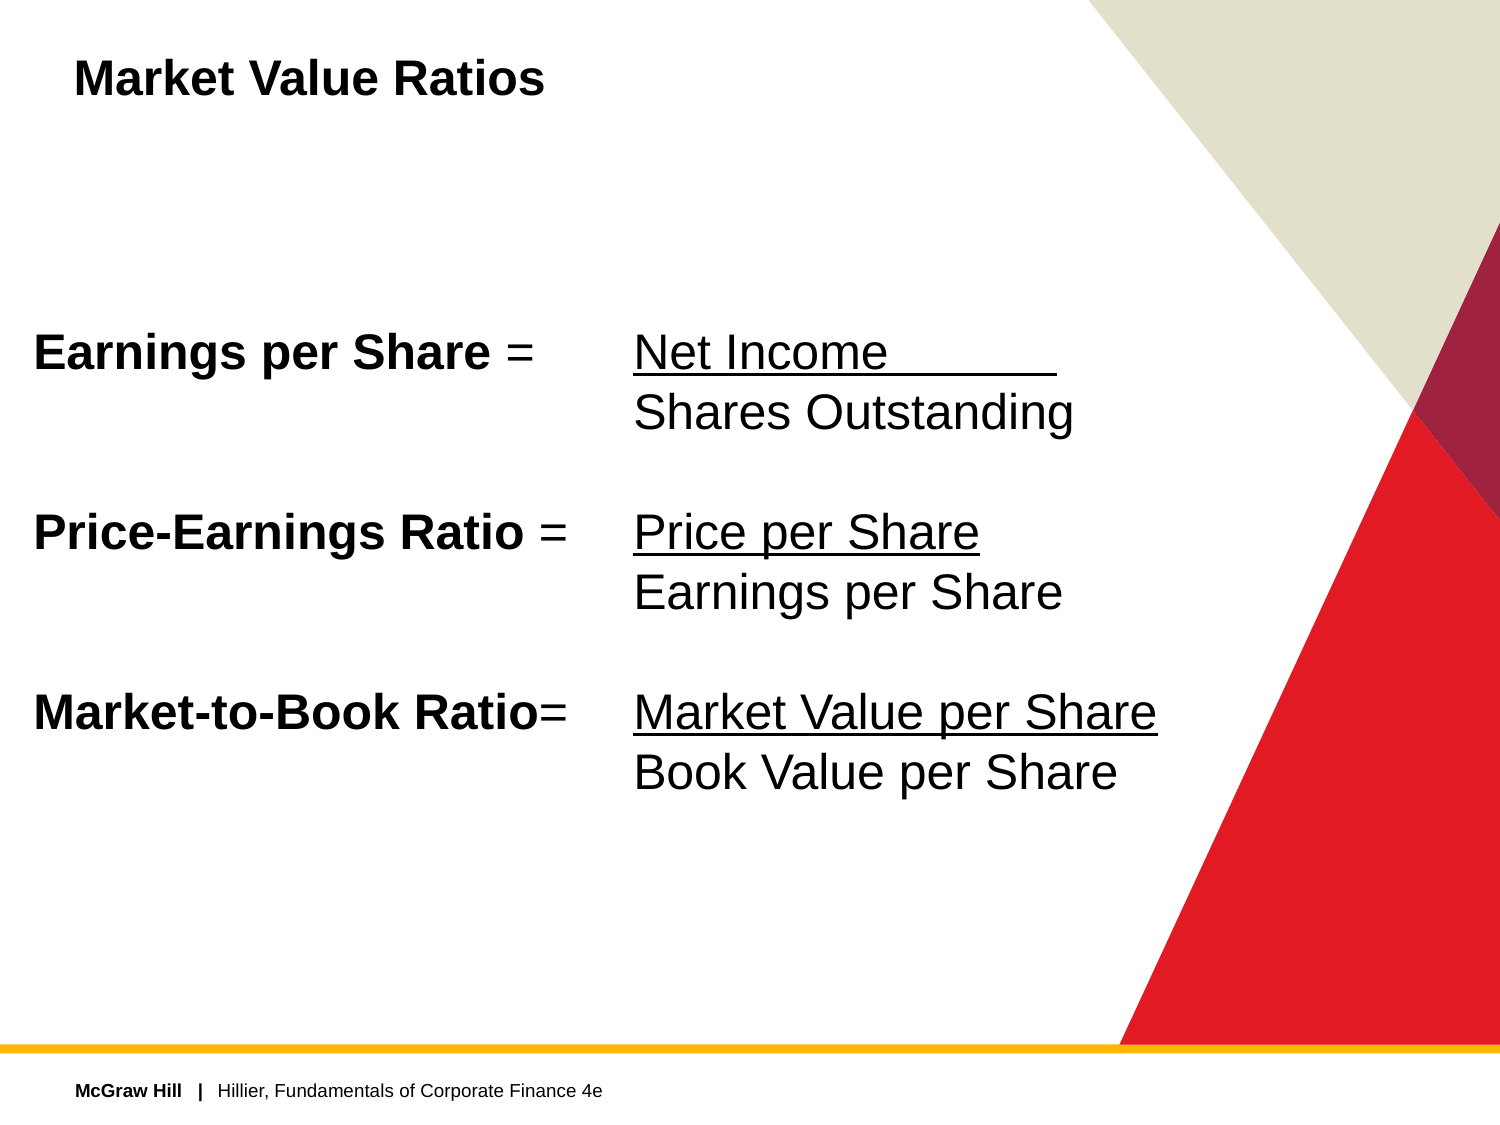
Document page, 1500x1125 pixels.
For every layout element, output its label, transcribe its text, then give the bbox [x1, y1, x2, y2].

text_box Earnings per Share = Net Income Shares Outstanding Price-Earnings Ratio = Price per Share Earnings per Share Market-to-Book Ratio= Market Value per Share Book Value per Share [18, 312, 1224, 808]
title Market Value Ratios [58, 45, 1184, 180]
footer Hillier, Fundamentals of Corporate Finance 4e [202, 1071, 1103, 1109]
